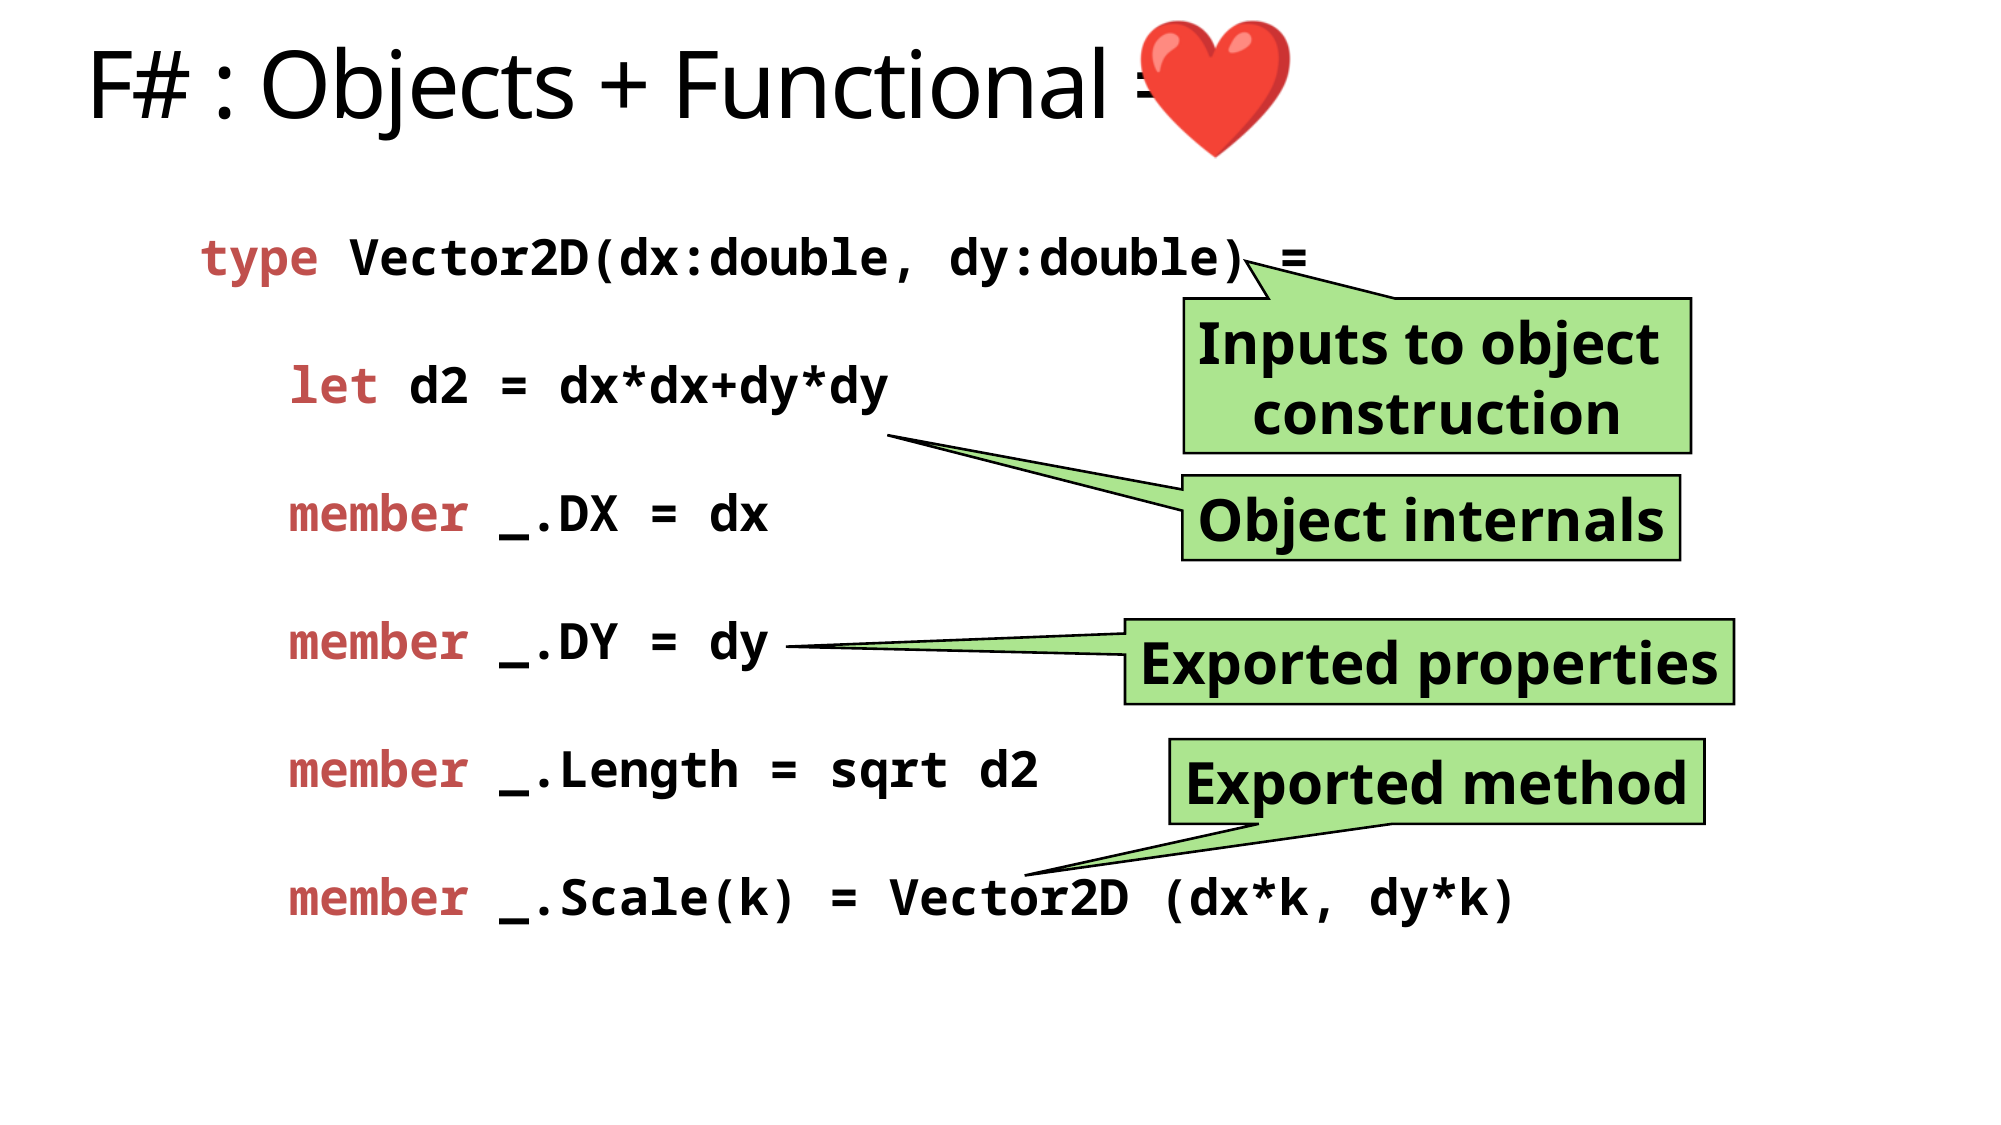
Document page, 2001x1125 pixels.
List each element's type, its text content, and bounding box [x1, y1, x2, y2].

list type Vector2D(dx:double, dy:double) = let d2 = dx*dx+dy*dy member _.DX = dx member _.DY = dy member _.Length = sqrt d2 member _.Scale(k) = Vector2D (dx*k, dy*k) [199, 232, 1969, 954]
picture [1136, 10, 1296, 169]
text_box Exported method [1024, 739, 1705, 876]
text_box Exported properties [785, 619, 1735, 705]
text_box Object internals [887, 435, 1681, 561]
title F# : Objects + Functional = ️ [85, 37, 1915, 242]
text_box Inputs to object construction [1183, 261, 1691, 454]
